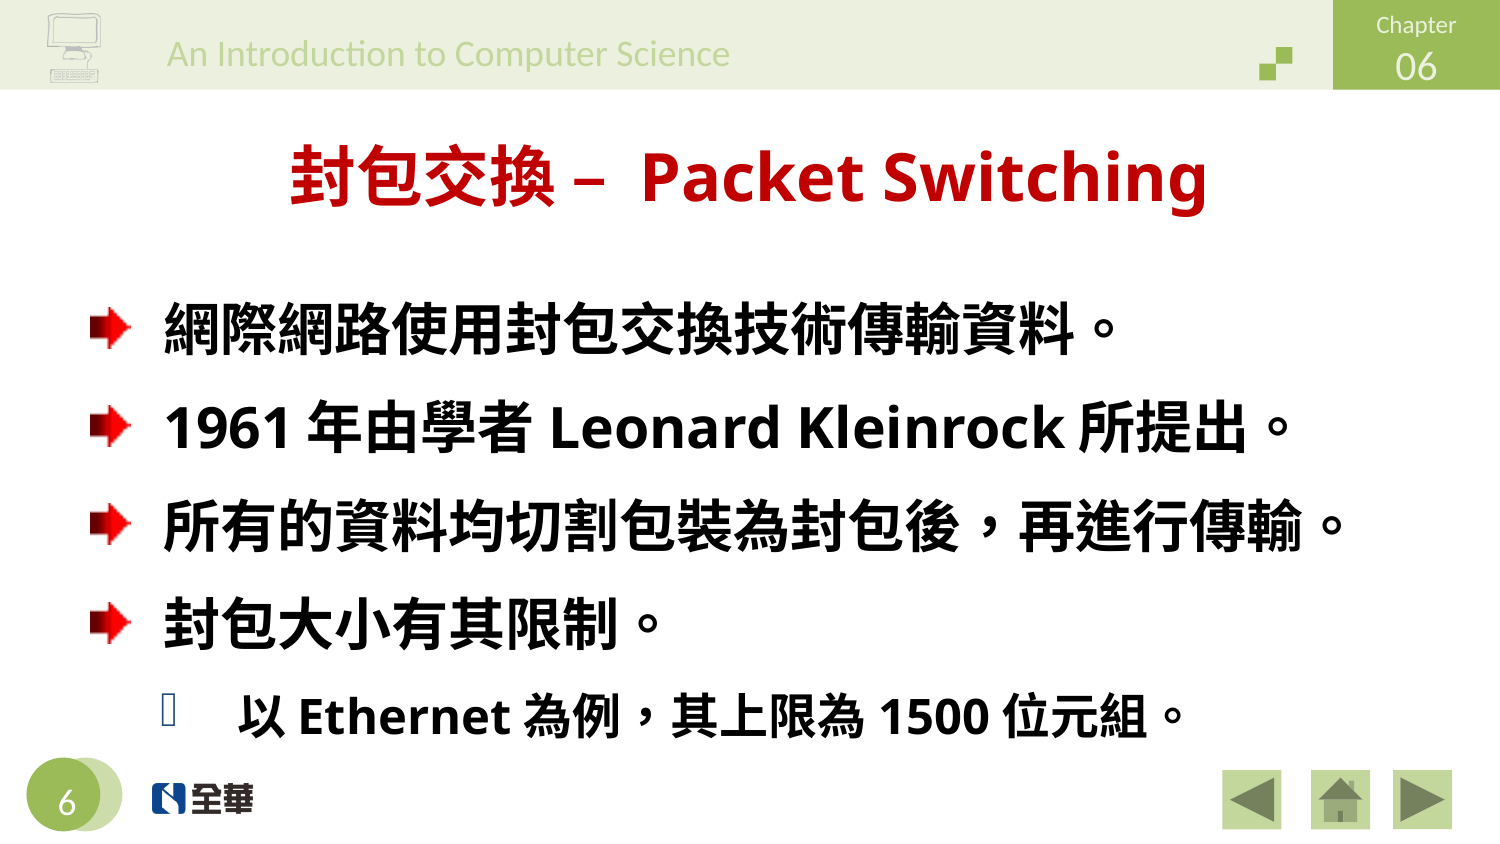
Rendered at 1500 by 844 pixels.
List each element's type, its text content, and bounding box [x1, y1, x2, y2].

picture [90, 503, 131, 545]
list 網際網路使用封包交換技術傳輸資料。 1961年由學者Leonard Kleinrock所提出。 所有的資料均切割包裝為封包後，再進行傳輸。 封包大小有其限制。 以Ethernet為例，其上限為1500位元組。 [75, 272, 1425, 754]
title 封包交換 – Packet Switching [75, 104, 1425, 245]
picture [152, 783, 253, 814]
picture [90, 405, 131, 447]
picture [90, 602, 131, 644]
picture [90, 307, 131, 349]
picture [47, 13, 101, 83]
